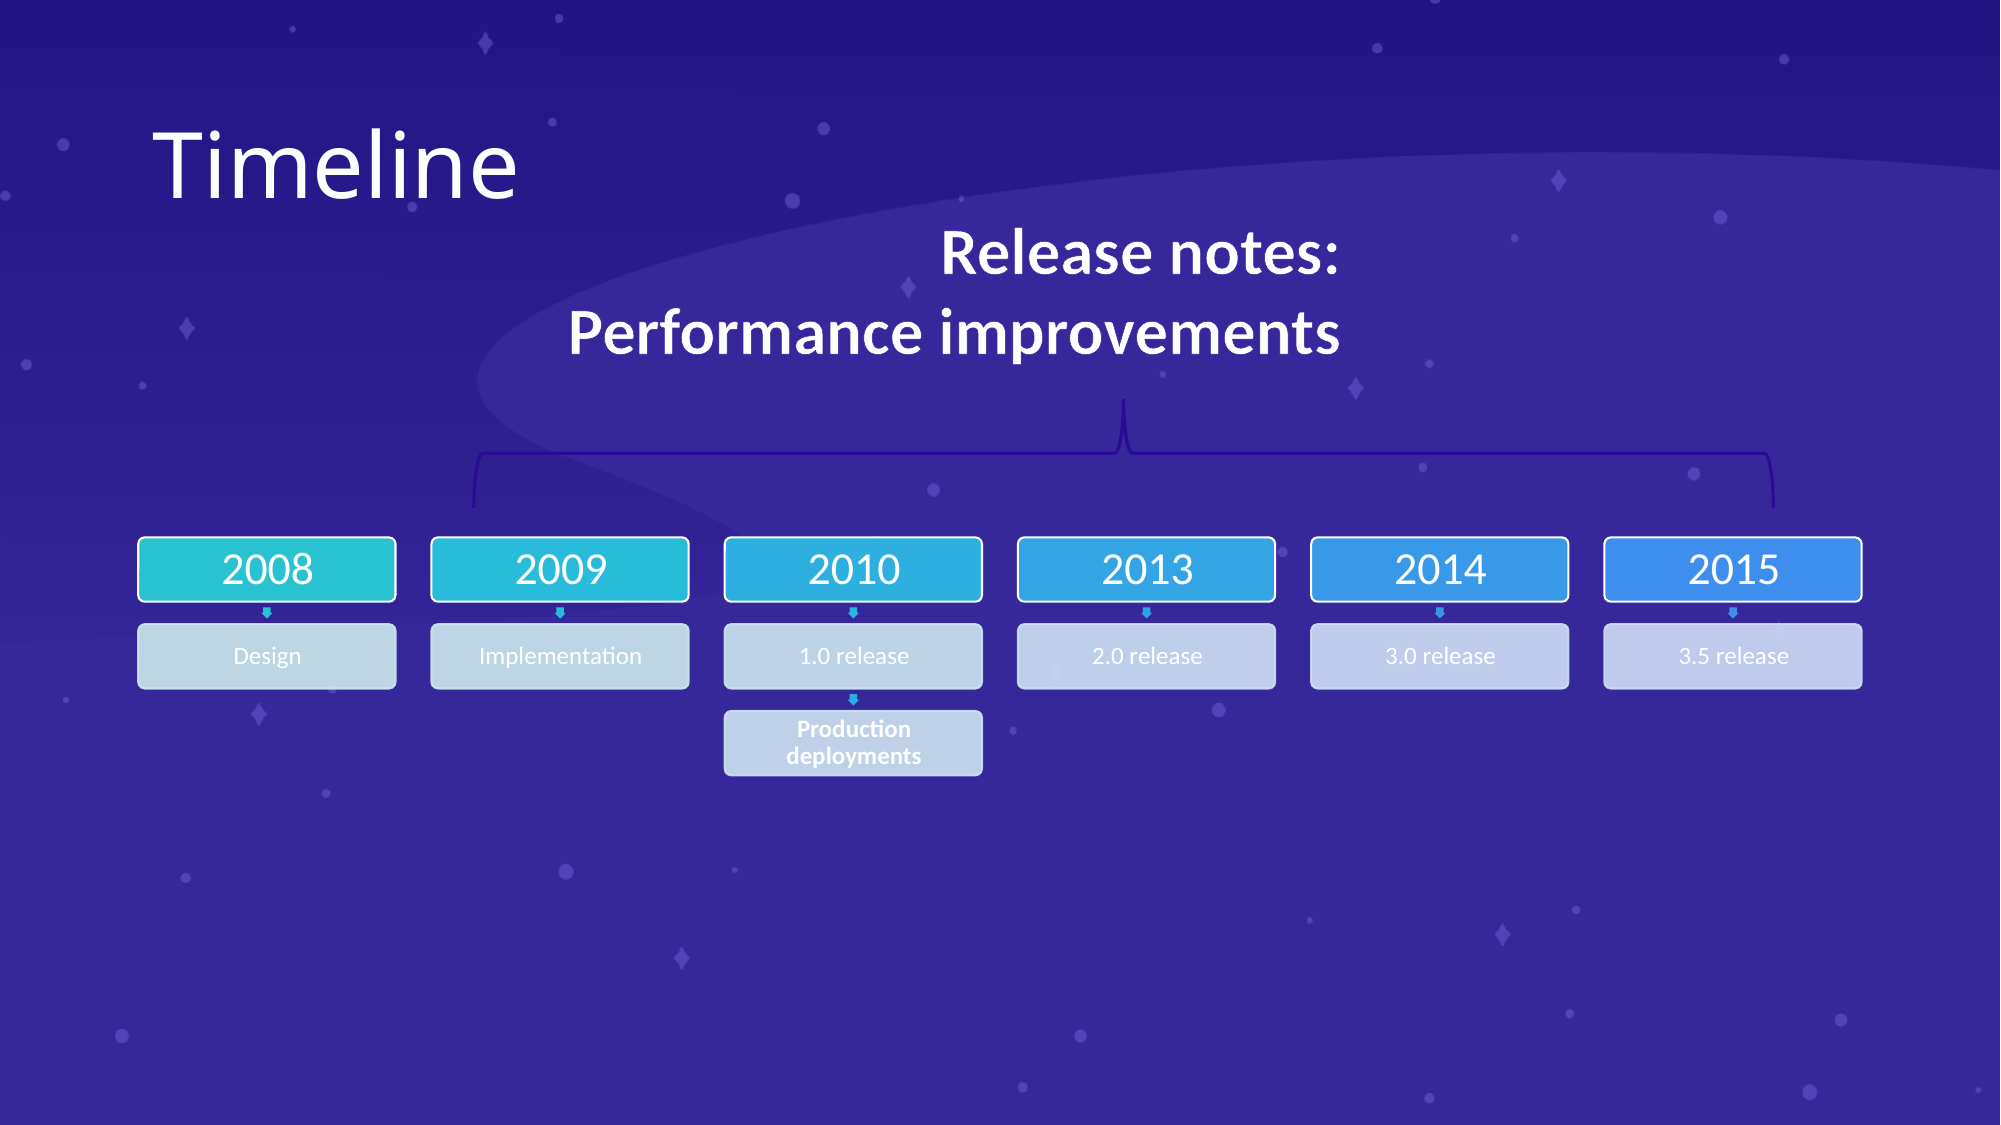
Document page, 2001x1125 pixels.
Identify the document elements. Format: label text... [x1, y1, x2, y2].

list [137, 299, 1863, 1014]
title Timeline [137, 59, 1863, 278]
text_box Release notes: Performance improvements [552, 200, 1357, 299]
picture [0, 0, 2000, 1125]
